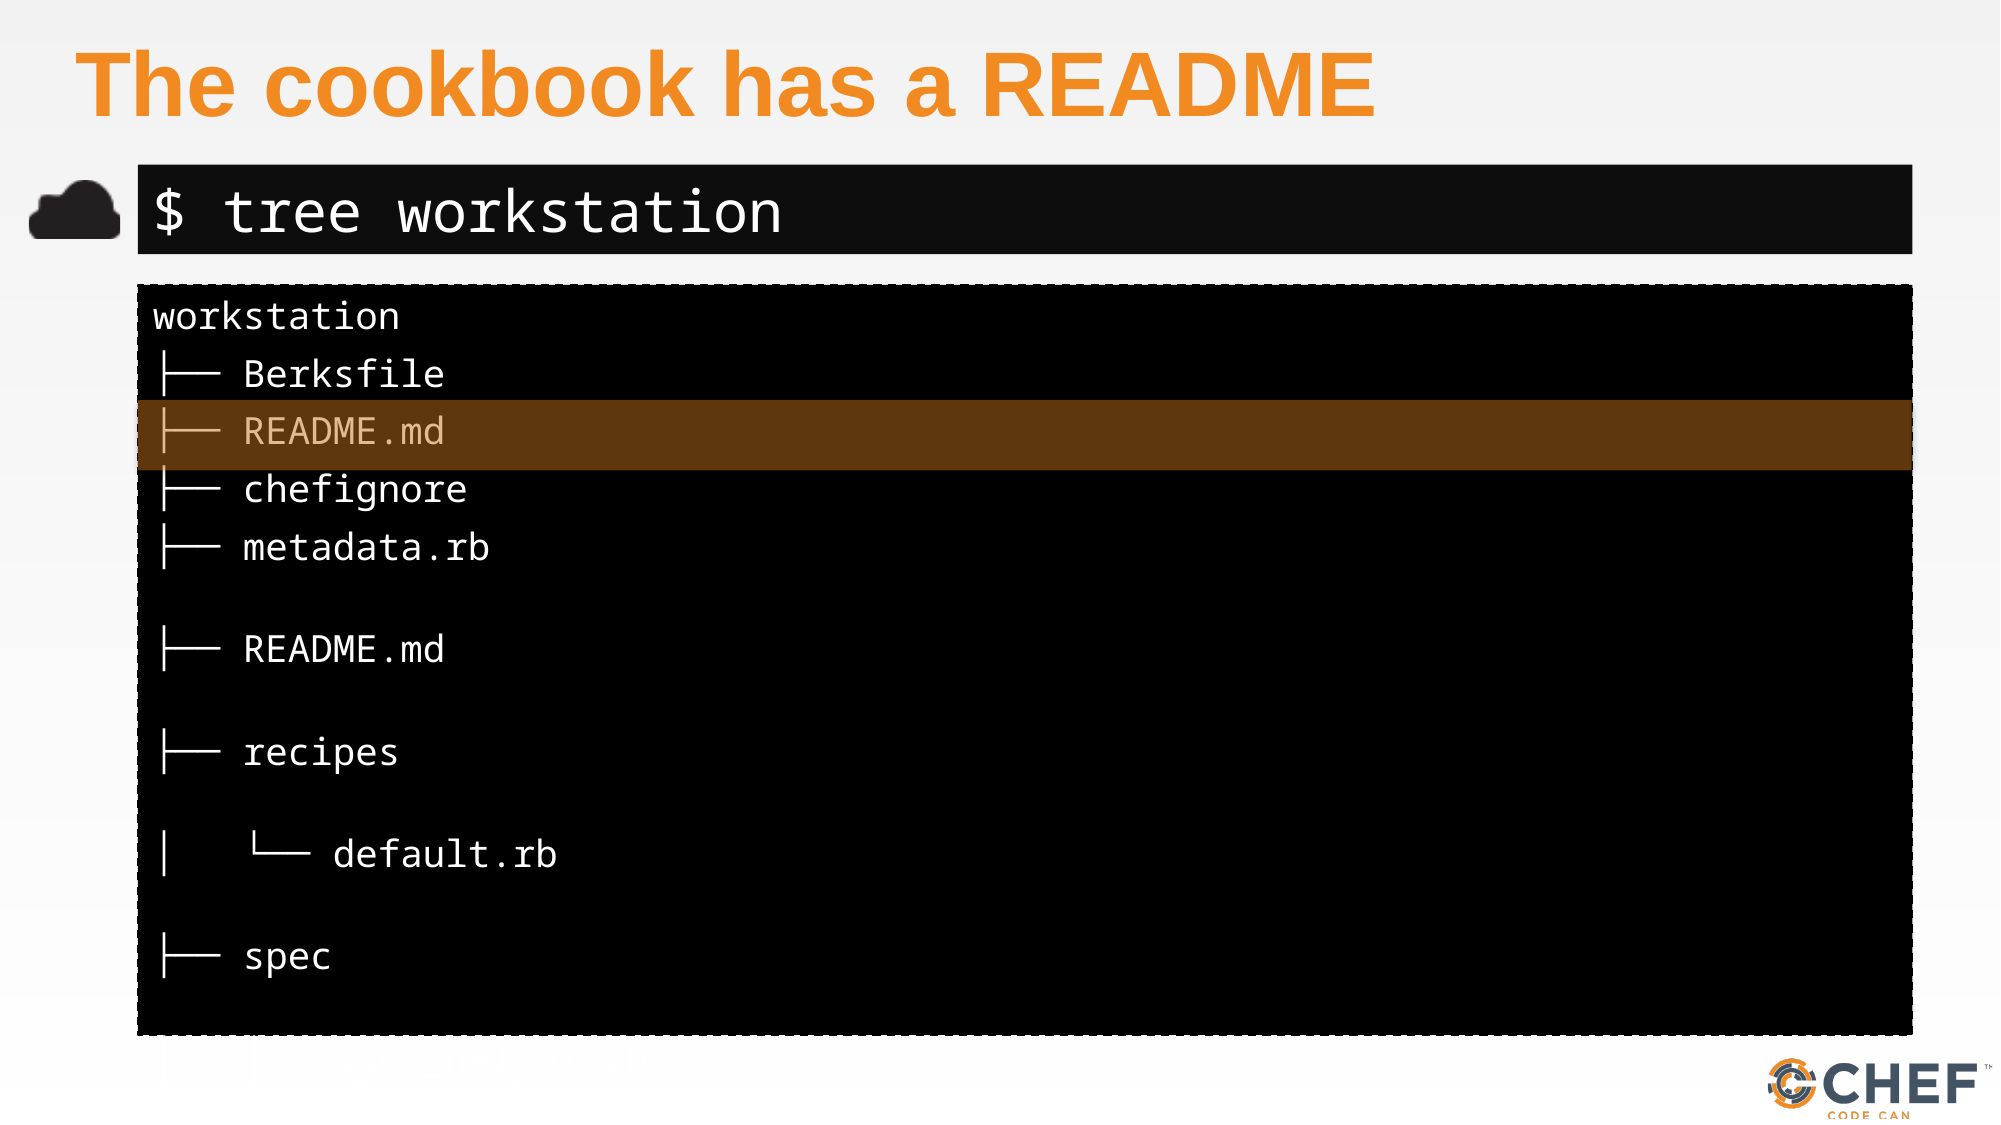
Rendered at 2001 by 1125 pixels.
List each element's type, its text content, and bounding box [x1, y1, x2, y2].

list workstation ├── Berksfile ├── README.md ├── chefignore ├── metadata.rb ├── README.md ├── recipes │ └── default.rb ├── spec │ ├── spec_helper.rb │ └── unit │ └── recipes 10 directories, 9 files [137, 482, 1913, 1036]
list workstation ├── Berksfile ├── README.md ├── chefignore ├── metadata.rb ├── README.md ├── recipes │ └── default.rb ├── spec │ ├── spec_helper.rb │ └── unit │ └── recipes 10 directories, 9 files [137, 284, 1913, 398]
title The cookbook has a README [75, 37, 1913, 140]
text_box [137, 399, 1912, 471]
list $ tree workstation [137, 164, 1913, 255]
